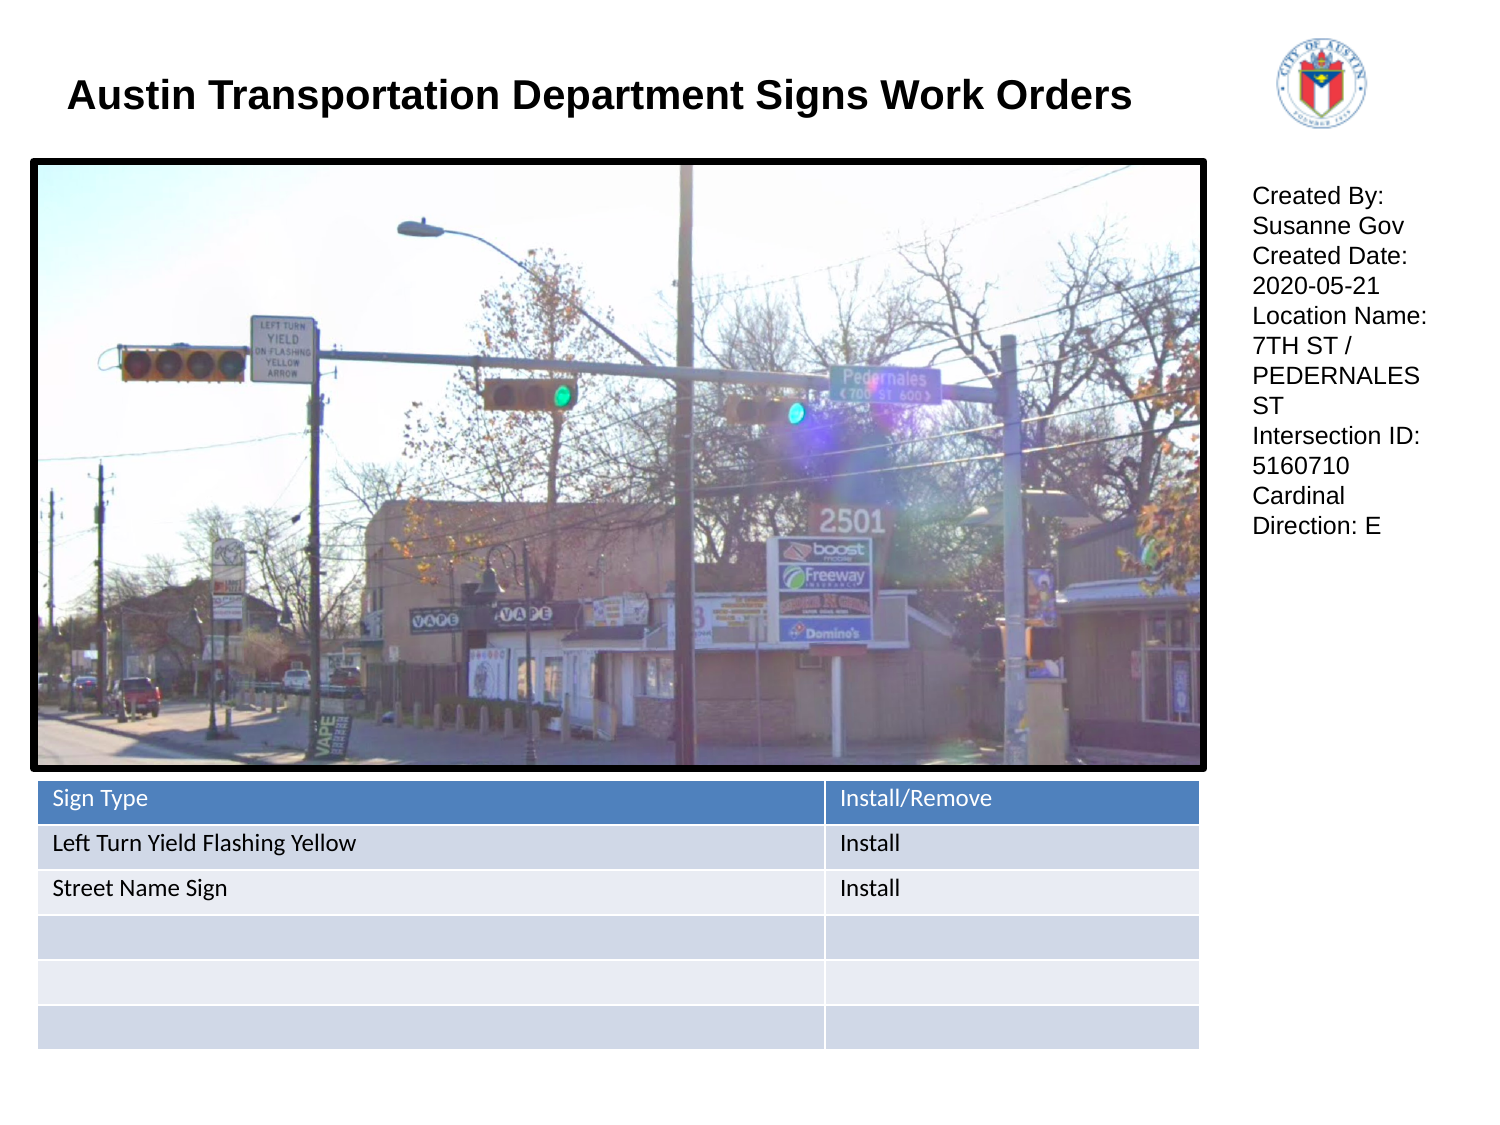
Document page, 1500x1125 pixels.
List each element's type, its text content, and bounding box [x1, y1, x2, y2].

table_cell [826, 1006, 1199, 1049]
text_box Created By: Susanne Gov Created Date: 2020-05-21 Location Name: 7TH ST / PEDERNALES ST Intersection ID: 5160710 Cardinal Direction: E [1237, 172, 1463, 547]
table_cell [38, 961, 824, 1004]
table_cell [826, 961, 1199, 1004]
table_cell [38, 1006, 824, 1049]
table_cell Street Name Sign [38, 871, 824, 914]
table_cell Install [826, 871, 1199, 914]
table_cell [826, 916, 1199, 959]
picture [1274, 37, 1369, 132]
picture [37, 164, 1201, 766]
table_cell Left Turn Yield Flashing Yellow [38, 826, 824, 869]
table_header Sign Type [38, 781, 824, 824]
table_cell Install [826, 826, 1199, 869]
table_header Install/Remove [826, 781, 1199, 824]
table_cell [38, 916, 824, 959]
text_box Austin Transportation Department Signs Work Orders [51, 60, 1149, 125]
